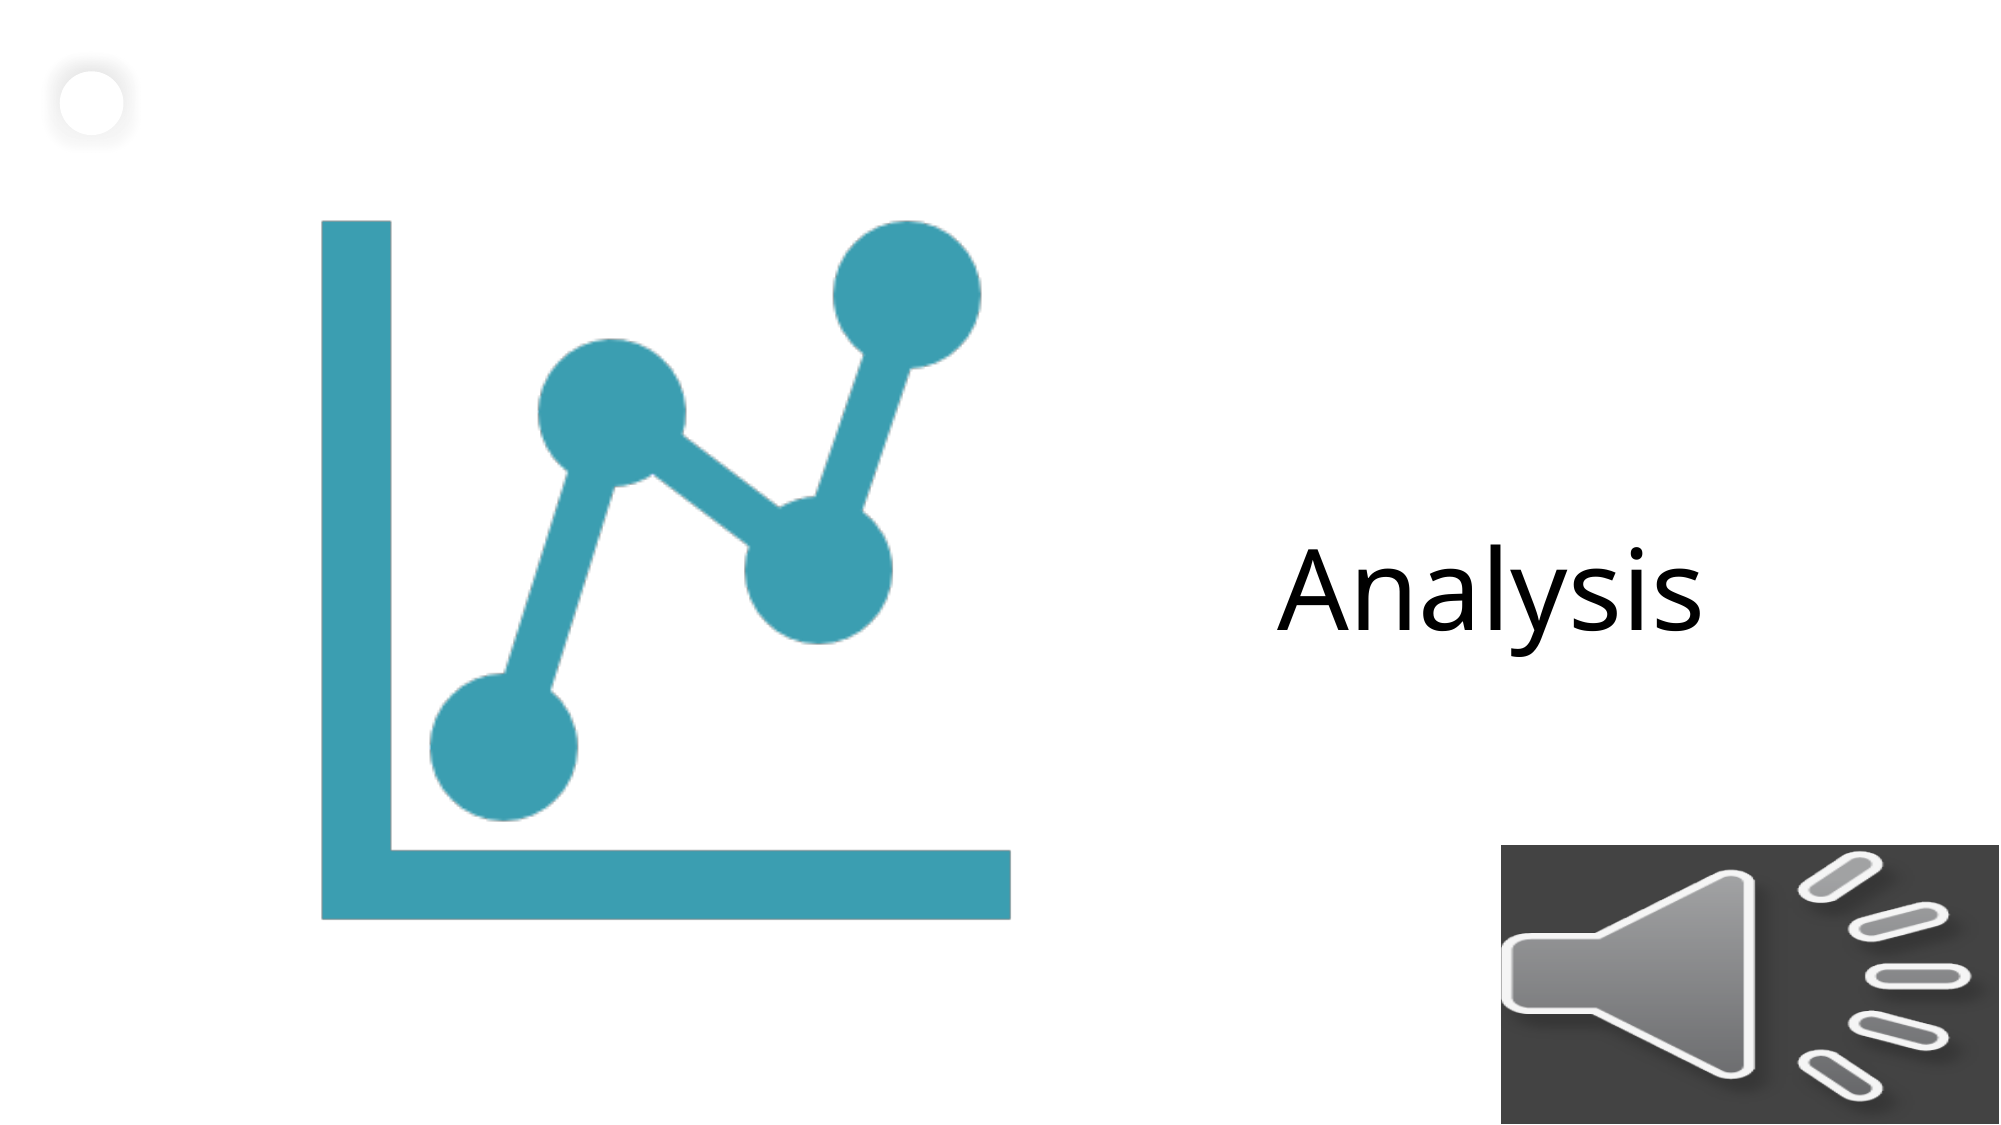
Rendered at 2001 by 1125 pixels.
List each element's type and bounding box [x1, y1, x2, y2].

picture [1499, 843, 2000, 1125]
picture [190, 99, 1134, 1043]
text_box [0, 0, 2000, 1125]
text_box [59, 71, 1959, 1070]
